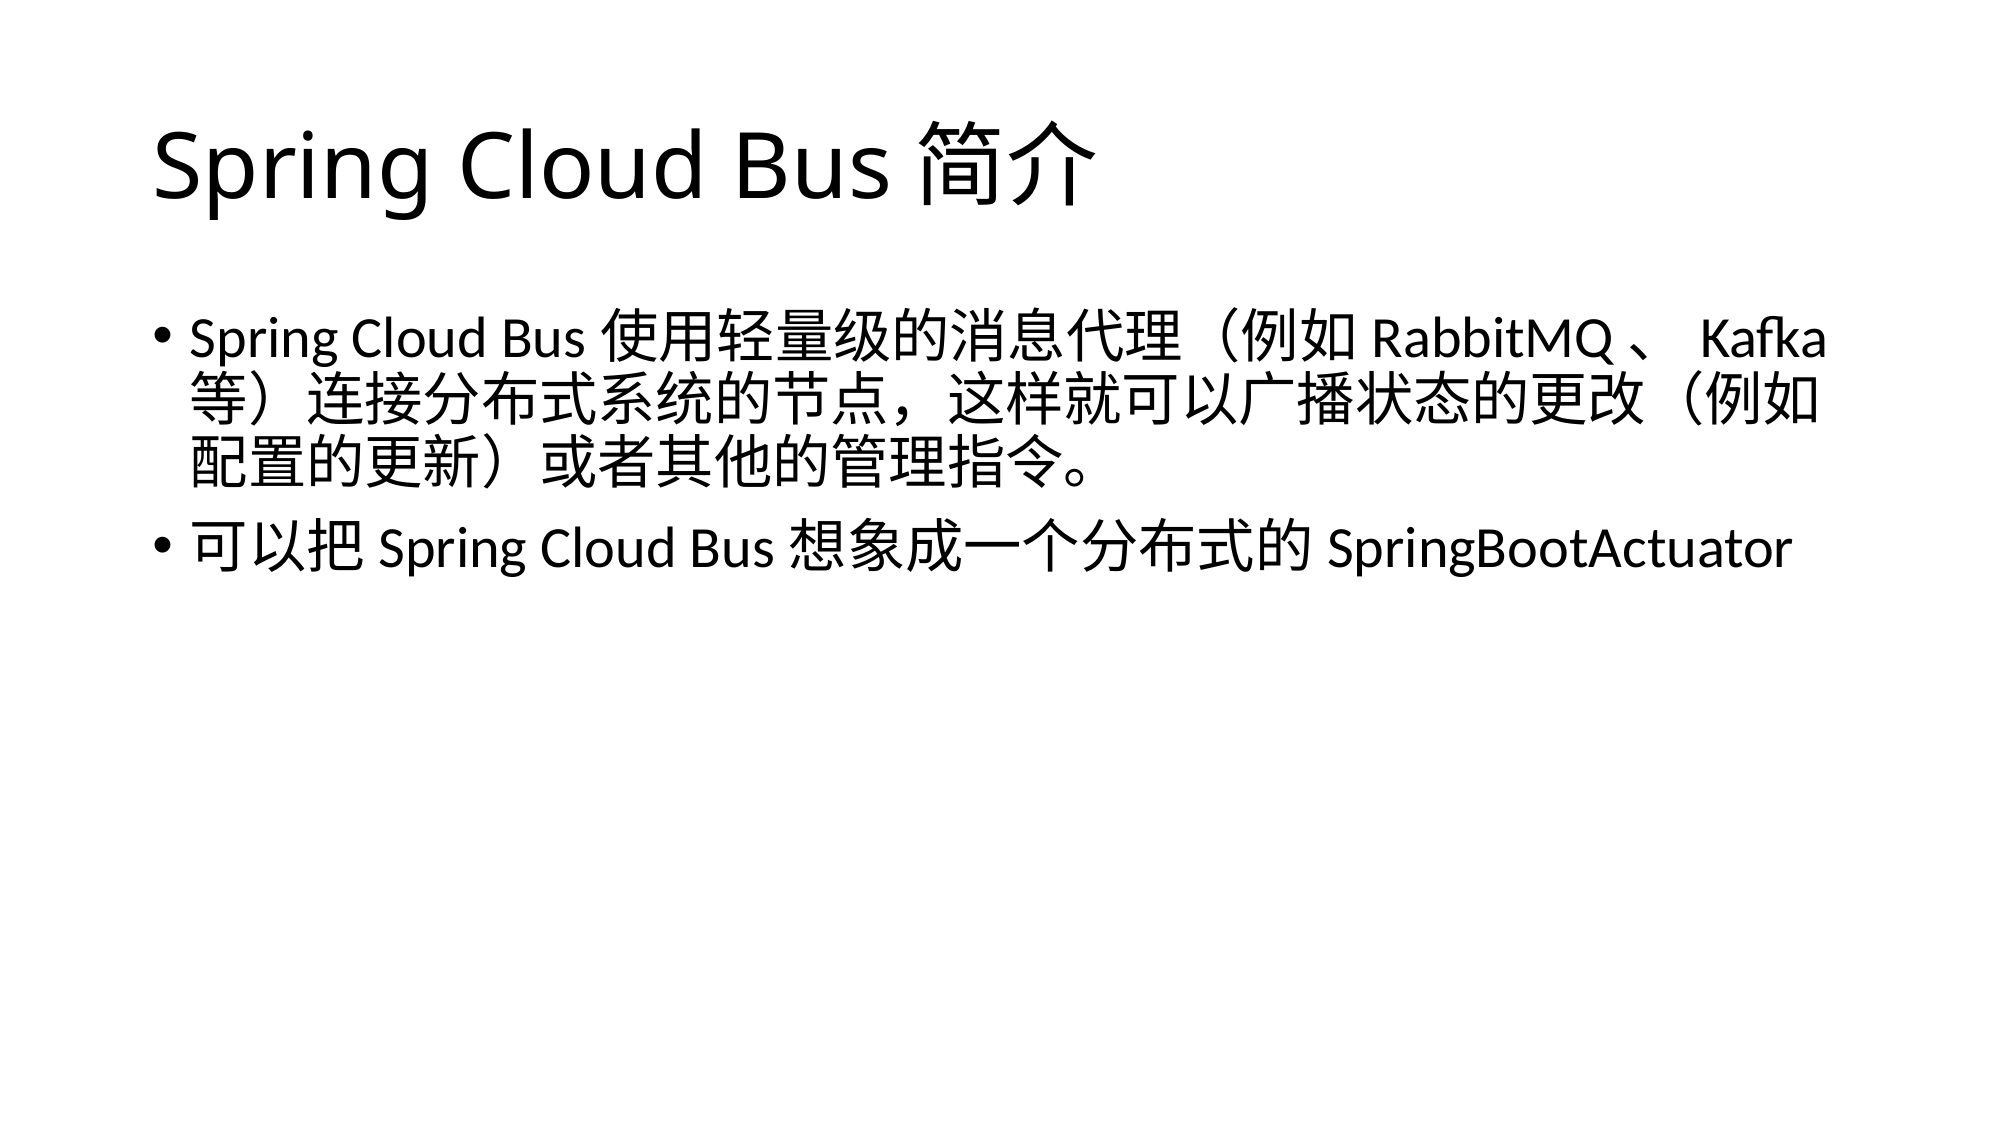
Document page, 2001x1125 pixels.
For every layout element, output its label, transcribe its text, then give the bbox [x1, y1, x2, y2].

title Spring Cloud Bus简介 [137, 59, 1863, 278]
list Spring Cloud Bus使用轻量级的消息代理（例如RabbitMQ、Kafka等）连接分布式系统的节点，这样就可以广播状态的更改（例如配置的更新）或者其他的管理指令。 可以把Spring Cloud Bus想象成一个分布式的SpringBootActuator [137, 299, 1863, 1014]
